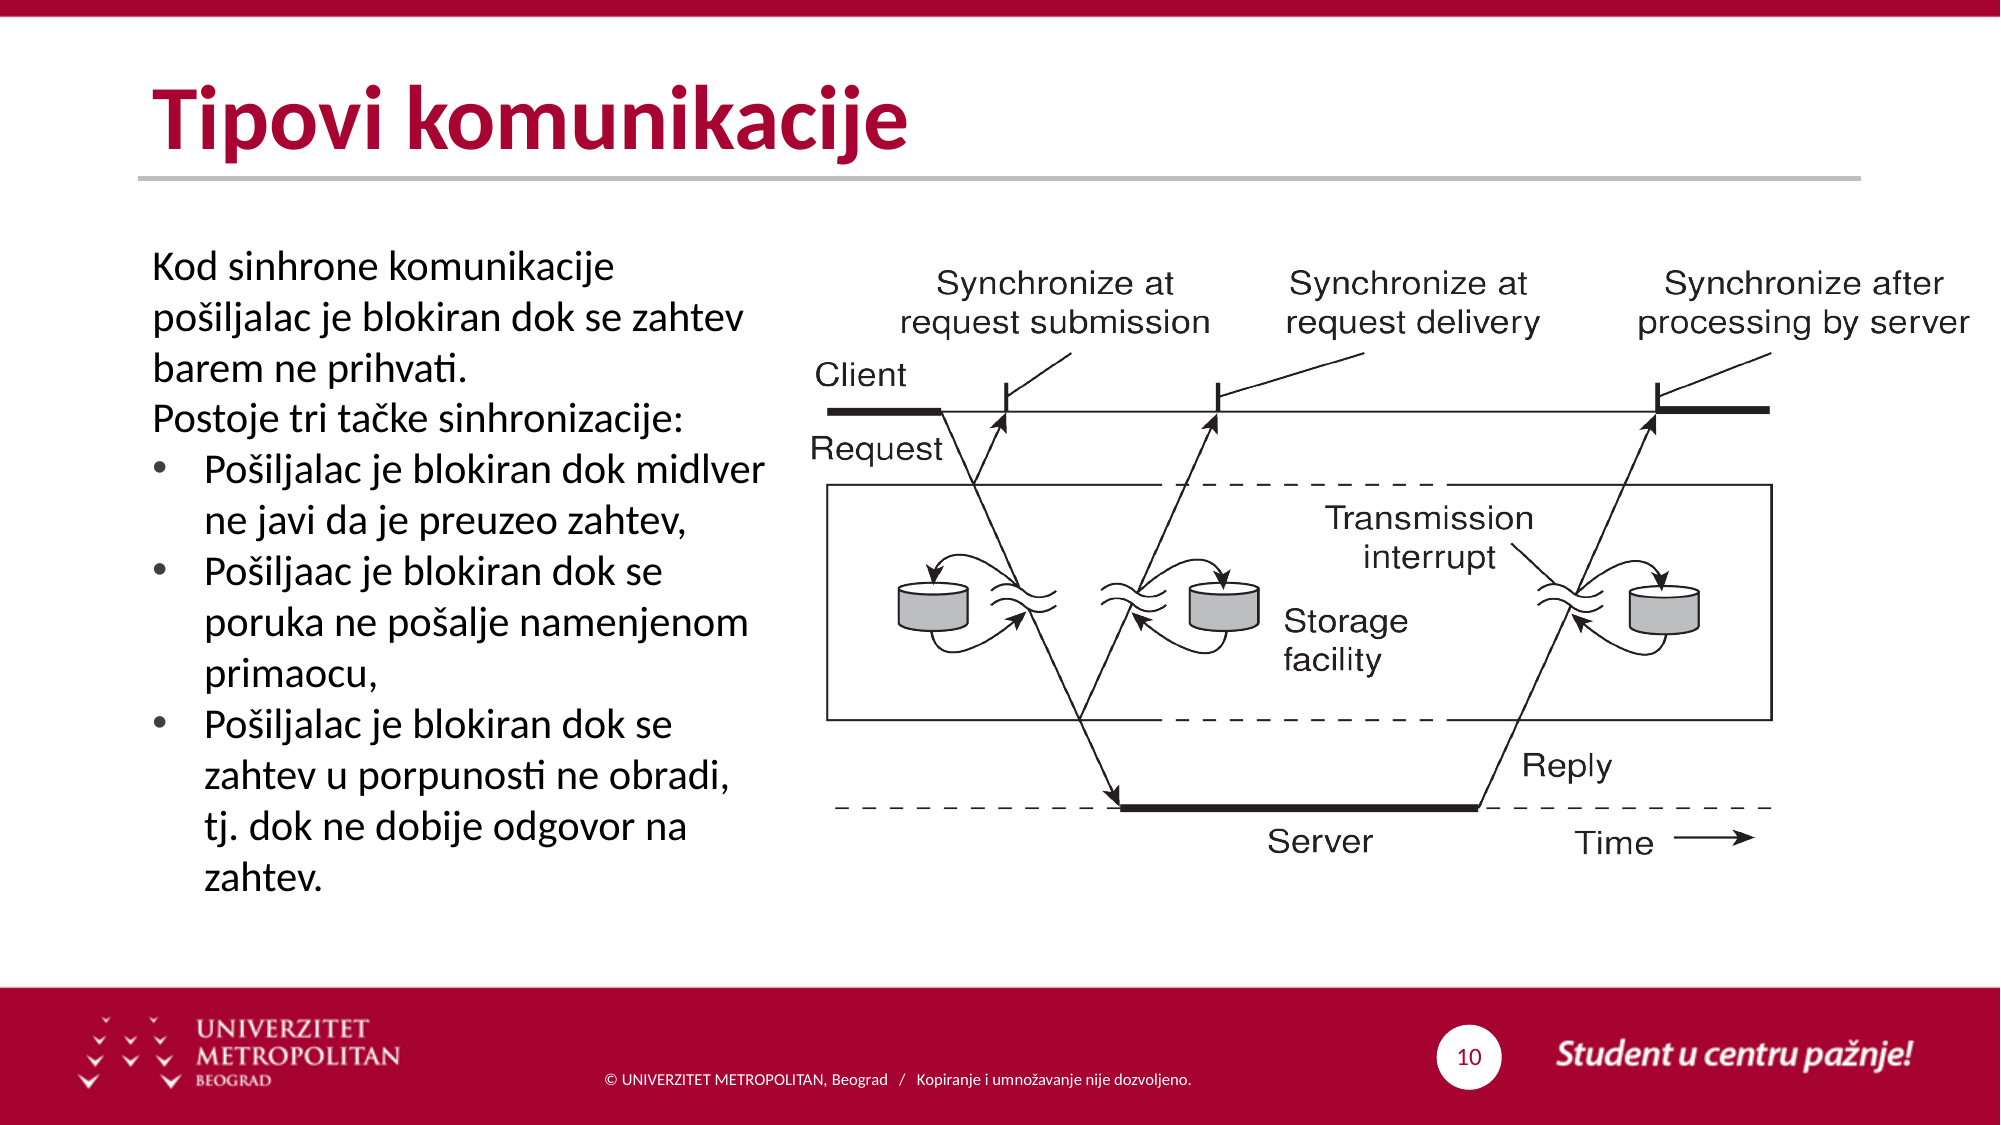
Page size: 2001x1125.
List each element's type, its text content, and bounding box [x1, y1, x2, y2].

title Tipovi komunikacije [137, 63, 1863, 202]
picture [0, 0, 2000, 1125]
list Kod sinhrone komunikacije pošiljalac je blokiran dok se zahtev barem ne prihvati. Postoje tri tačke sinhronizacije: Pošiljalac je blokiran dok midlver ne javi da je preuzeo zahtev, Pošiljaac je blokiran dok se poruka ne pošalje namenjenom primaocu, Pošiljalac je blokiran dok se zahtev u porpunosti ne obradi, tj. dok ne dobije odgovor na zahtev. [137, 230, 786, 944]
